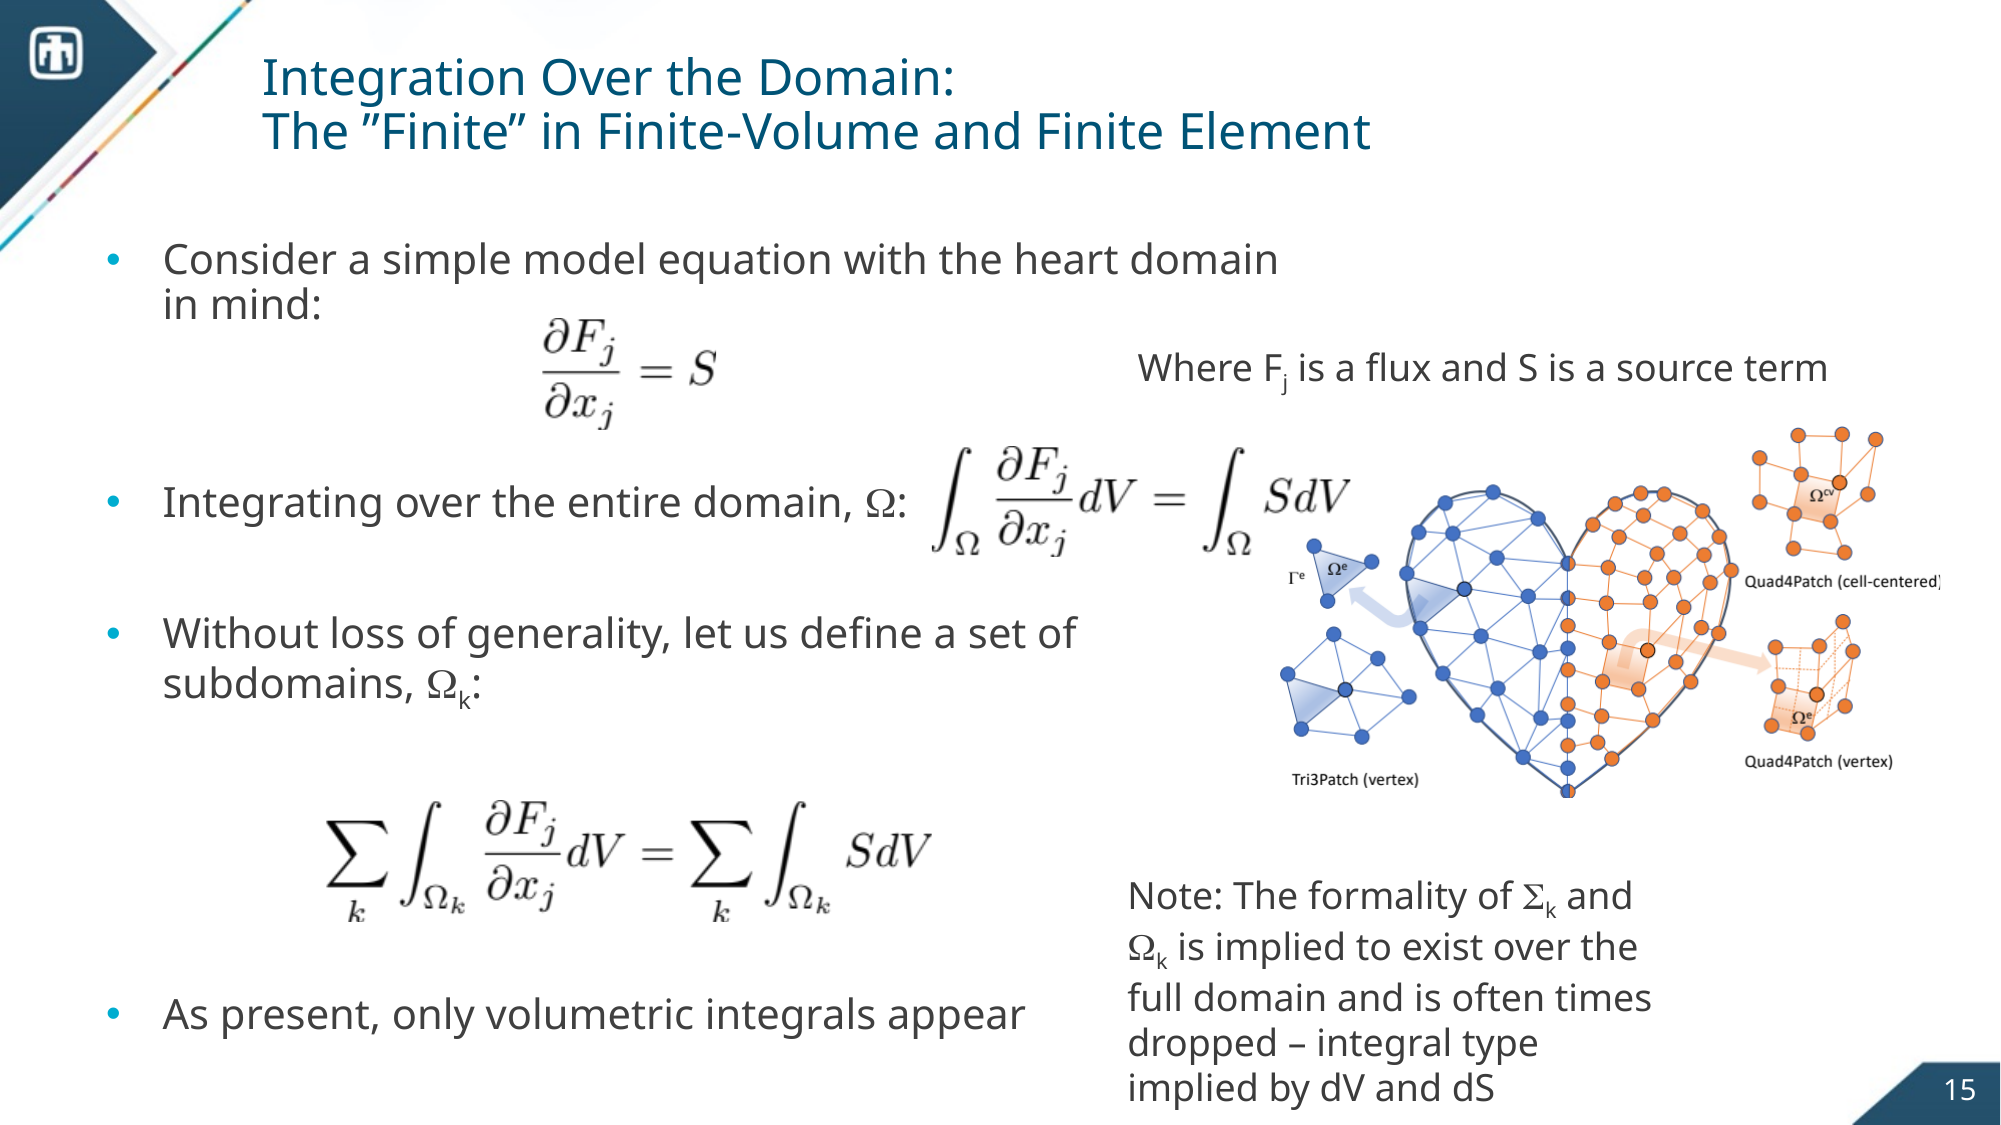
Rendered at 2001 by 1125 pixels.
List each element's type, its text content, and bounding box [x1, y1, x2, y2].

picture [0, 0, 2001, 1125]
title Integration Over the Domain: The ”Finite” in Finite-Volume and Finite Element [262, 42, 1919, 170]
list Consider a simple model equation with the heart domain in mind: Integrating over the entire domain, W: Without loss of generality, let us define a set of subdomains, Wk: As present, only volumetric integrals appear [106, 231, 1280, 1100]
text_box Note: The formality of Sk and Wk is implied to exist over the full domain and is often times dropped – integral type implied by dV and dS [1112, 864, 1675, 1117]
slide_number 15 [1919, 1061, 2000, 1122]
